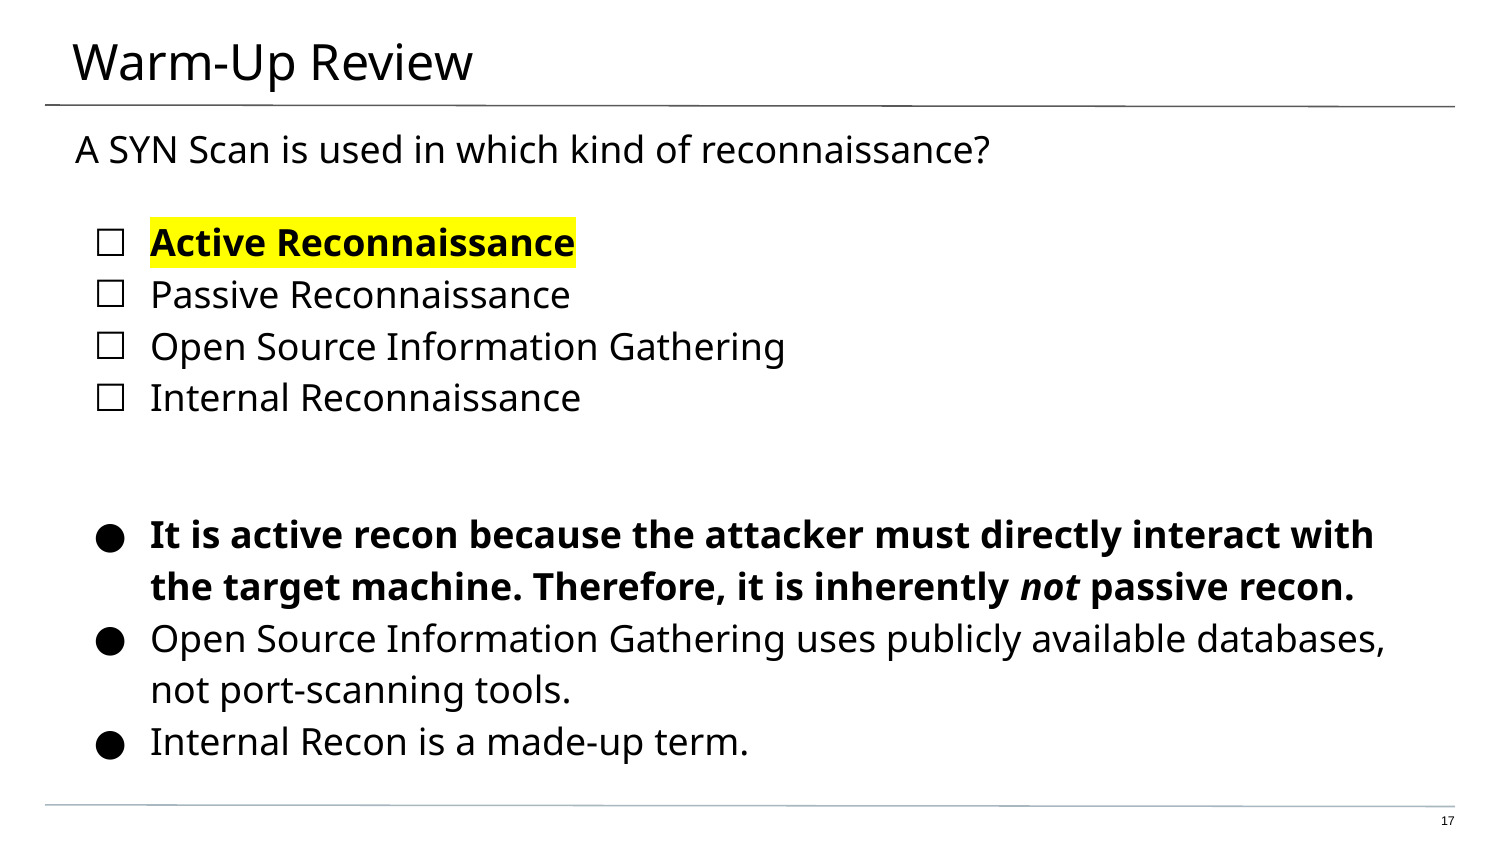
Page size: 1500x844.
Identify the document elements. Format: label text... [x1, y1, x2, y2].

subtitle A SYN Scan is used in which kind of reconnaissance? [0, 110, 1500, 171]
list Active Reconnaissance Passive Reconnaissance Open Source Information Gathering Internal Reconnaissance It is active recon because the attacker must directly interact with the target machine. Therefore, it is inherently not passive recon. Open Source Information Gathering uses publicly available databases, not port-scanning tools. Internal Recon is a made-up term. [0, 212, 1500, 805]
slide_number 17 [1412, 813, 1455, 831]
title Warm-Up Review [0, 0, 1500, 88]
